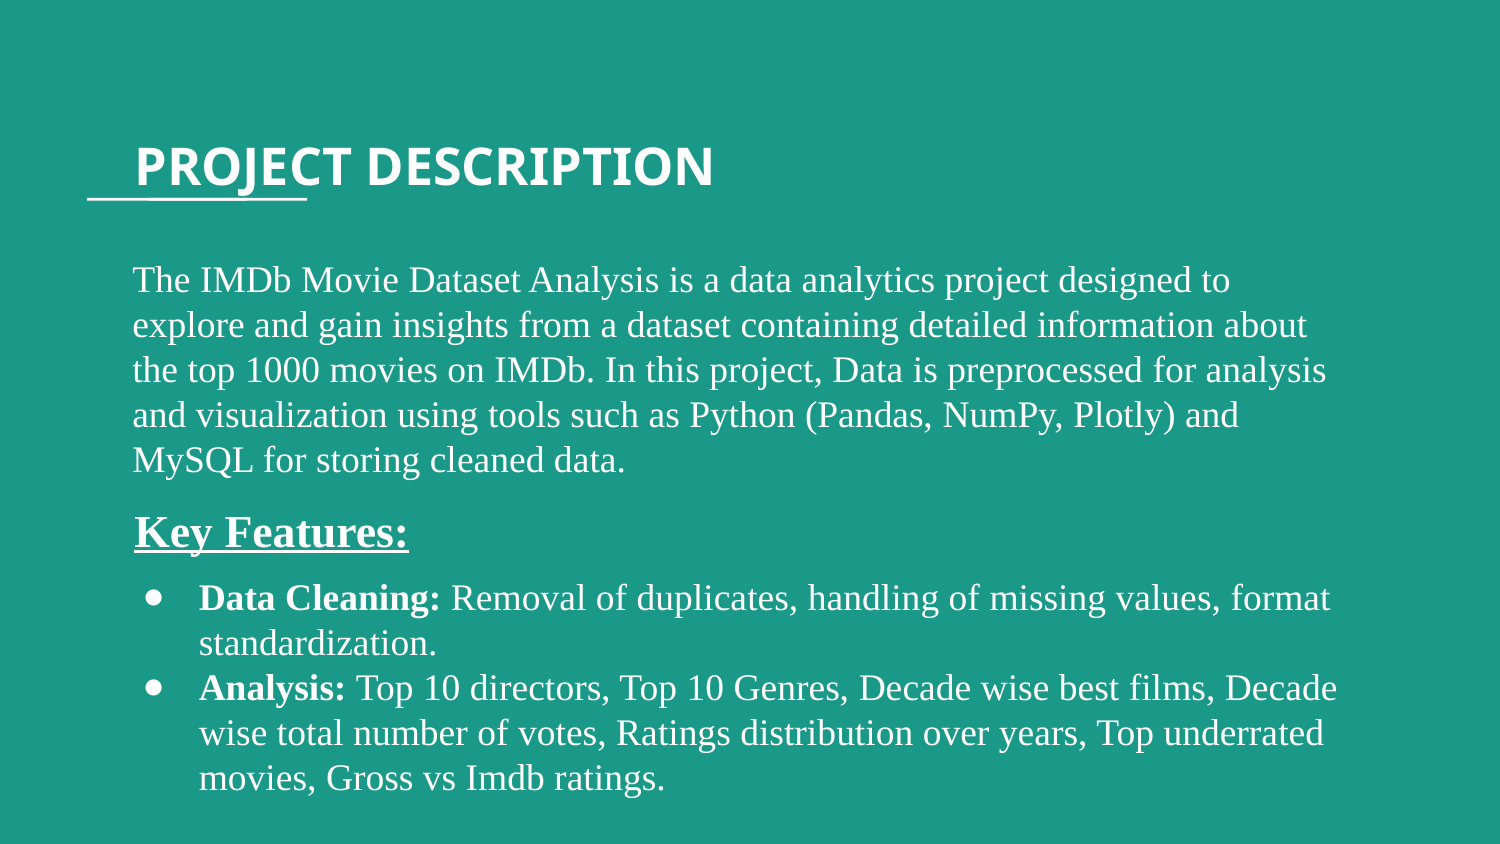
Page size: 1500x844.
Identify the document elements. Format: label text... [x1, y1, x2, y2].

title PROJECT DESCRIPTION [119, 118, 1381, 218]
text_box Data Cleaning: Removal of duplicates, handling of missing values, format standardization. Analysis: Top 10 directors, Top 10 Genres, Decade wise best films, Decade wise total number of votes, Ratings distribution over years, Top underrated movies, Gross vs Imdb ratings. [108, 557, 1397, 813]
text_box The IMDb Movie Dataset Analysis is a data analytics project designed to explore and gain insights from a dataset containing detailed information about the top 1000 movies on IMDb. In this project, Data is preprocessed for analysis and visualization using tools such as Python (Pandas, NumPy, Plotly) and MySQL for storing cleaned data. [117, 240, 1356, 496]
text_box Key Features: [119, 486, 1397, 557]
